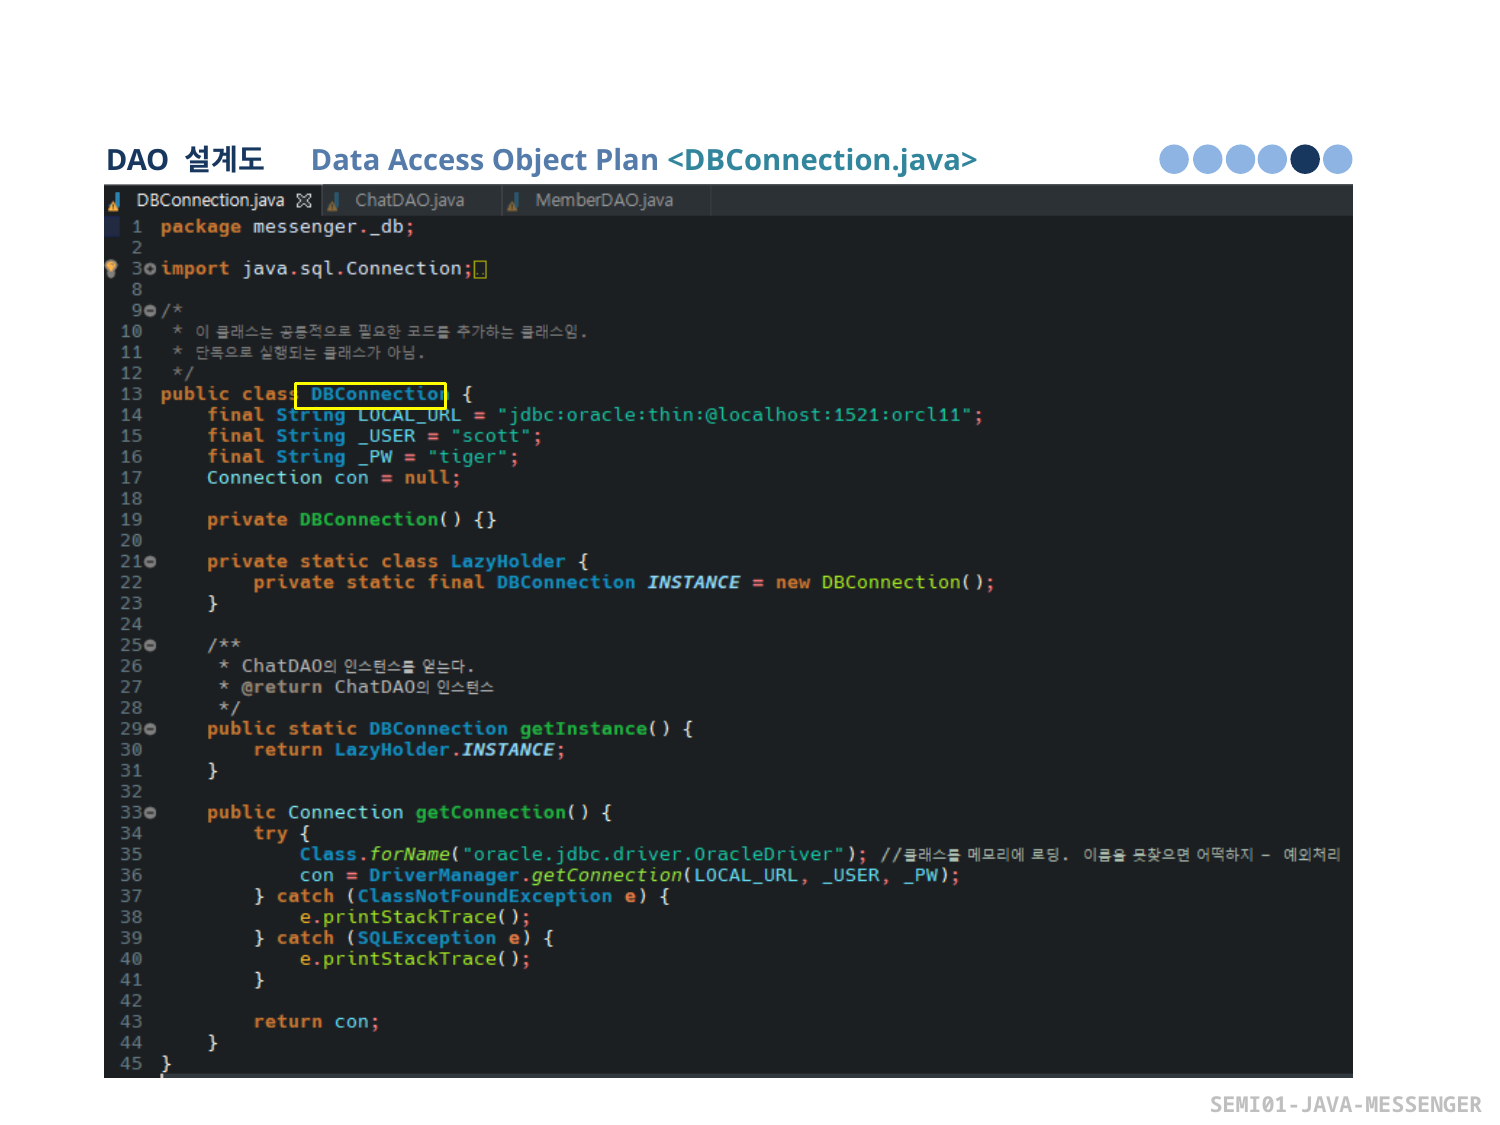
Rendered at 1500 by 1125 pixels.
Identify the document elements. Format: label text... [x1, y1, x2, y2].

text_box DAO 설계도 [90, 133, 281, 184]
text_box [1191, 142, 1224, 176]
text_box <DBConnection.java> [652, 133, 994, 182]
picture [104, 184, 1353, 1079]
text_box [1322, 142, 1355, 176]
text_box Data Access Object Plan [295, 133, 652, 182]
text_box [1223, 142, 1256, 176]
text_box [1157, 142, 1191, 176]
text_box [1255, 142, 1289, 176]
text_box SEMI01-JAVA-MESSENGER [1194, 1083, 1498, 1125]
text_box [1288, 142, 1322, 176]
